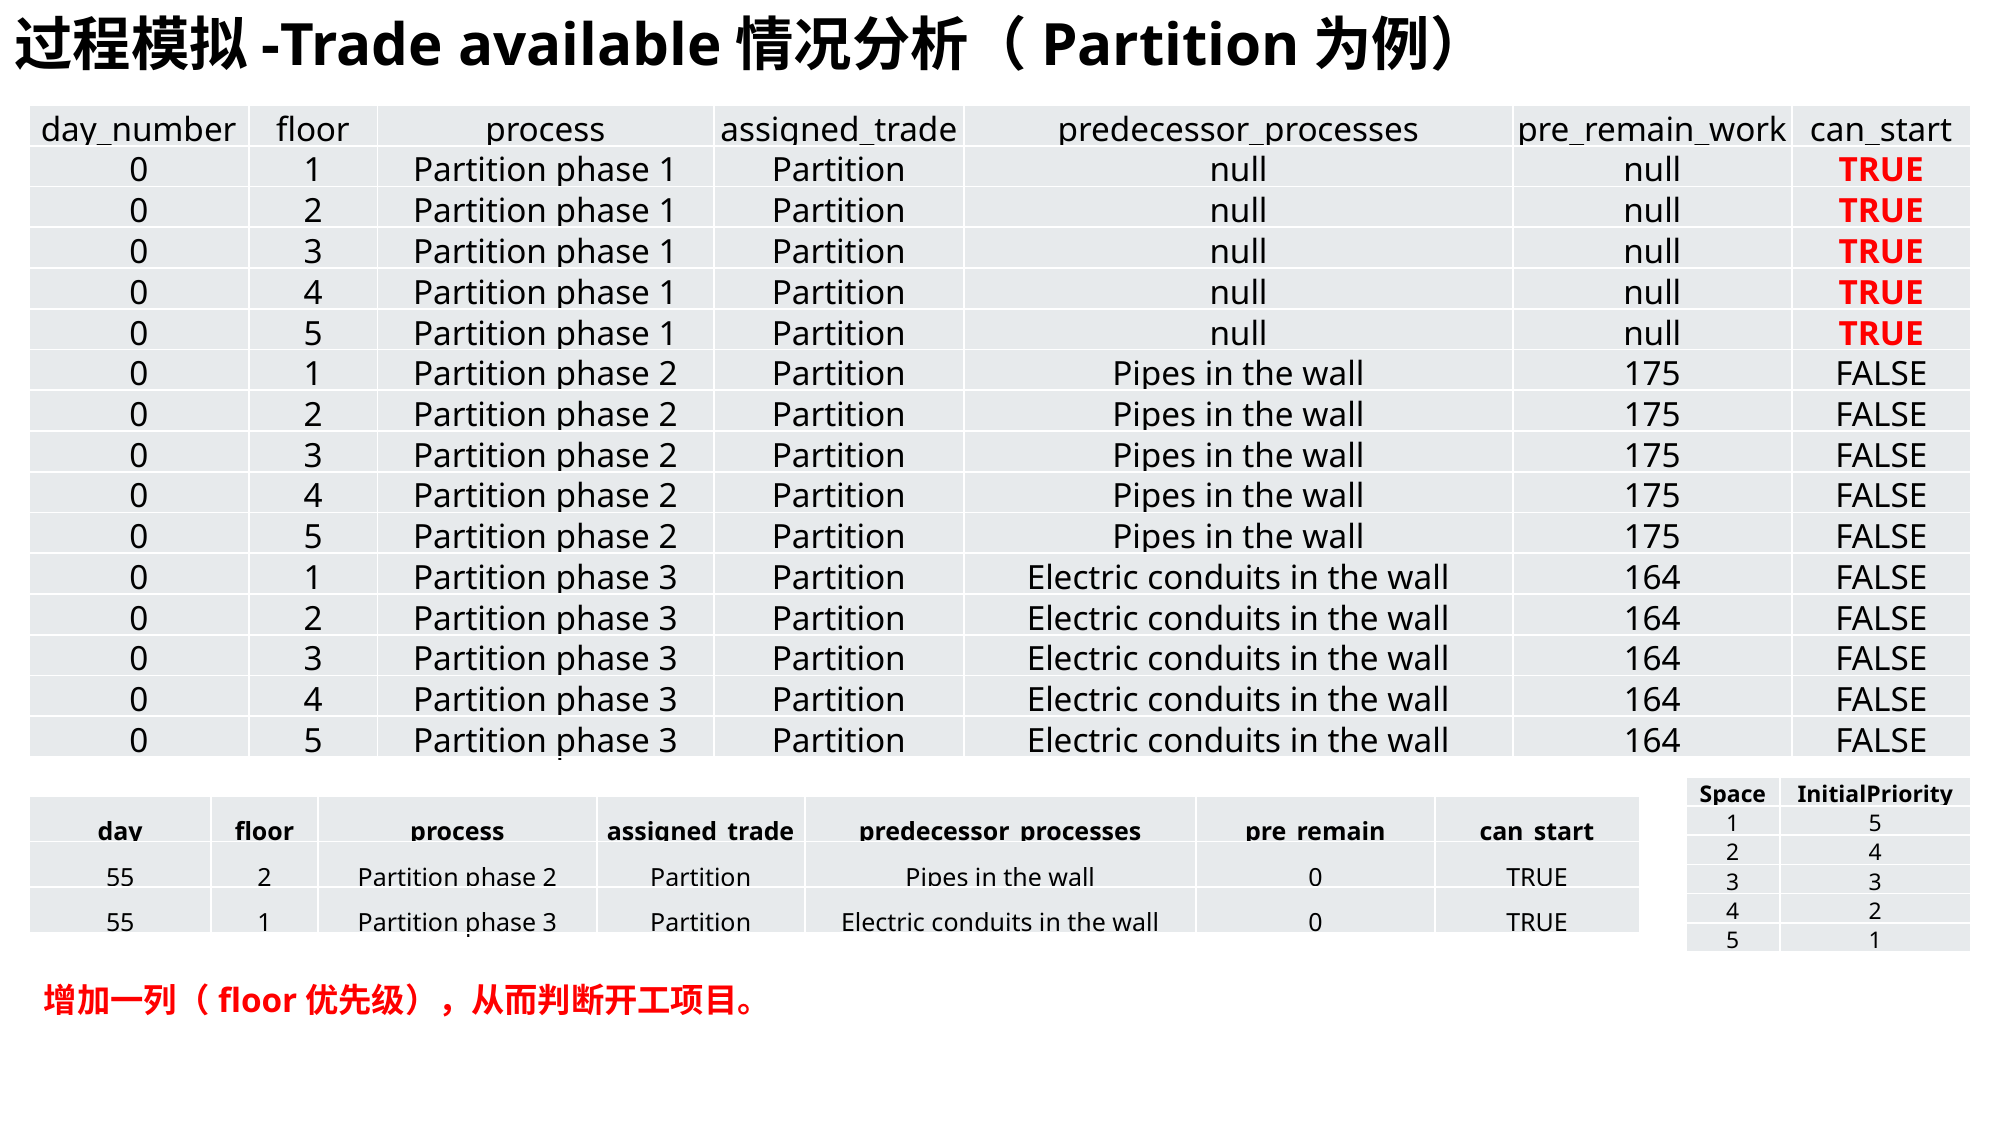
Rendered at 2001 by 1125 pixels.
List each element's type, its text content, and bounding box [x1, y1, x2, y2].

table_cell Partition [715, 717, 963, 756]
table_cell Partition phase 2 [378, 432, 713, 471]
table_cell 5 [250, 310, 377, 349]
table_cell 0 [30, 228, 248, 267]
table_cell 4 [1781, 836, 1970, 864]
table_cell Partition phase 3 [378, 636, 713, 675]
table_cell Partition [715, 676, 963, 715]
table_cell 5 [250, 717, 377, 756]
table_cell 3 [250, 228, 377, 267]
table_cell 175 [1514, 473, 1791, 512]
table_cell Pipes in the wall [965, 350, 1512, 389]
table_cell 0 [30, 473, 248, 512]
table_cell Partition phase 1 [378, 310, 713, 349]
table_cell 0 [30, 676, 248, 715]
table_header floor [212, 797, 317, 841]
table_cell Partition phase 2 [378, 350, 713, 389]
table_cell 164 [1514, 676, 1791, 715]
table_cell 0 [1197, 842, 1434, 886]
table_cell FALSE [1793, 350, 1970, 389]
table_cell FALSE [1793, 391, 1970, 430]
table_cell TRUE [1793, 147, 1970, 186]
table_cell Partition phase 2 [378, 513, 713, 552]
table_cell TRUE [1436, 888, 1639, 932]
table_header pre_remain_work [1514, 106, 1791, 145]
table_cell 55 [30, 888, 210, 932]
table_cell 4 [250, 269, 377, 308]
table_cell FALSE [1793, 595, 1970, 634]
table_cell Partition phase 1 [378, 187, 713, 226]
table_cell 5 [1781, 807, 1970, 834]
table_cell 0 [1197, 888, 1434, 932]
table_cell Partition phase 3 [378, 595, 713, 634]
table_cell Partition phase 1 [378, 269, 713, 308]
table_cell Pipes in the wall [965, 513, 1512, 552]
table_header predecessor_processes [965, 106, 1512, 145]
table_cell Electric conduits in the wall [965, 595, 1512, 634]
table_cell Partition [715, 513, 963, 552]
table_cell Partition [715, 595, 963, 634]
table_cell FALSE [1793, 473, 1970, 512]
table_cell 1 [250, 147, 377, 186]
table_cell FALSE [1793, 432, 1970, 471]
table_cell null [965, 228, 1512, 267]
table_cell null [965, 269, 1512, 308]
table_cell 175 [1514, 391, 1791, 430]
table_cell 1 [212, 888, 317, 932]
table_cell Partition [715, 228, 963, 267]
table_cell Partition phase 3 [378, 554, 713, 593]
table_cell Electric conduits in the wall [806, 888, 1195, 932]
table_header predecessor_processes [806, 797, 1195, 841]
table_header Space [1687, 778, 1779, 805]
table_cell Partition [715, 554, 963, 593]
table_cell null [1514, 228, 1791, 267]
table_cell 2 [250, 595, 377, 634]
table_cell FALSE [1793, 513, 1970, 552]
table_cell 0 [30, 432, 248, 471]
table_cell FALSE [1793, 636, 1970, 675]
table_cell Partition phase 2 [378, 473, 713, 512]
table_cell TRUE [1793, 228, 1970, 267]
table_cell 1 [1687, 807, 1779, 834]
table_cell 1 [250, 554, 377, 593]
table_cell Electric conduits in the wall [965, 636, 1512, 675]
table_cell 4 [250, 473, 377, 512]
table_cell 4 [1687, 894, 1779, 922]
table_cell 164 [1514, 717, 1791, 756]
table_header process [319, 797, 596, 841]
table_cell Partition [715, 269, 963, 308]
table_cell Partition phase 3 [378, 717, 713, 756]
table_cell 2 [250, 391, 377, 430]
table_cell null [965, 147, 1512, 186]
table_cell Partition phase 2 [319, 842, 596, 886]
table_cell Partition phase 3 [378, 676, 713, 715]
table_cell 3 [1687, 865, 1779, 893]
table_cell TRUE [1793, 269, 1970, 308]
table_cell TRUE [1793, 310, 1970, 349]
table_cell Partition phase 3 [319, 888, 596, 932]
table_cell 0 [30, 187, 248, 226]
table_cell 55 [30, 842, 210, 886]
table_cell Pipes in the wall [965, 391, 1512, 430]
table_cell Pipes in the wall [965, 432, 1512, 471]
text_box 增加一列（floor优先级），从而判断开工项目。 [29, 971, 830, 1027]
table_cell Electric conduits in the wall [965, 676, 1512, 715]
table_header day_number [30, 106, 248, 145]
table_cell 0 [30, 147, 248, 186]
table_cell FALSE [1793, 554, 1970, 593]
table_cell 0 [30, 350, 248, 389]
table_cell 0 [30, 554, 248, 593]
table_cell 3 [1781, 865, 1970, 893]
table_cell Electric conduits in the wall [965, 717, 1512, 756]
table_cell Partition [715, 391, 963, 430]
table_cell Partition [715, 636, 963, 675]
table_cell null [1514, 269, 1791, 308]
table_cell TRUE [1793, 187, 1970, 226]
text_box 过程模拟-Trade available情况分析（Partition为例） [0, 0, 2000, 85]
table_header assigned_trade [598, 797, 804, 841]
table_cell Electric conduits in the wall [965, 554, 1512, 593]
table_cell FALSE [1793, 717, 1970, 756]
table_cell Partition [715, 310, 963, 349]
table_cell 3 [250, 636, 377, 675]
table_cell Partition [715, 473, 963, 512]
table_cell 3 [250, 432, 377, 471]
table_cell Pipes in the wall [965, 473, 1512, 512]
table_cell Partition [598, 842, 804, 886]
table_cell 0 [30, 636, 248, 675]
table_cell 2 [250, 187, 377, 226]
table_cell 1 [250, 350, 377, 389]
table_cell 4 [250, 676, 377, 715]
table_cell Partition [715, 350, 963, 389]
table_cell 5 [1687, 924, 1779, 951]
table_header floor [250, 106, 377, 145]
table_cell 0 [30, 310, 248, 349]
table_cell TRUE [1436, 842, 1639, 886]
table_cell null [1514, 310, 1791, 349]
table_cell 5 [250, 513, 377, 552]
table_cell 0 [30, 595, 248, 634]
table_header can_start [1793, 106, 1970, 145]
table_header day [30, 797, 210, 841]
table_cell 175 [1514, 513, 1791, 552]
table_cell Partition phase 1 [378, 147, 713, 186]
table_header process [378, 106, 713, 145]
table_cell Partition [715, 187, 963, 226]
table_header assigned_trade [715, 106, 963, 145]
table_header can_start [1436, 797, 1639, 841]
table_cell Partition [598, 888, 804, 932]
table_cell 164 [1514, 636, 1791, 675]
table_cell Partition [715, 432, 963, 471]
table_cell 1 [1781, 924, 1970, 951]
table_cell Partition phase 1 [378, 228, 713, 267]
table_cell Pipes in the wall [806, 842, 1195, 886]
table_cell 2 [1687, 836, 1779, 864]
table_cell null [965, 187, 1512, 226]
table_cell FALSE [1793, 676, 1970, 715]
table_cell null [1514, 187, 1791, 226]
table_cell 175 [1514, 432, 1791, 471]
table_cell 2 [1781, 894, 1970, 922]
table_header InitialPriority [1781, 778, 1970, 805]
table_cell Partition [715, 147, 963, 186]
table_cell null [1514, 147, 1791, 186]
table_cell 164 [1514, 595, 1791, 634]
table_cell 175 [1514, 350, 1791, 389]
table_cell null [965, 310, 1512, 349]
table_cell 0 [30, 391, 248, 430]
table_cell 0 [30, 513, 248, 552]
table_cell 164 [1514, 554, 1791, 593]
table_header pre_remain [1197, 797, 1434, 841]
table_cell Partition phase 2 [378, 391, 713, 430]
table_cell 0 [30, 269, 248, 308]
table_cell 0 [30, 717, 248, 756]
table_cell 2 [212, 842, 317, 886]
